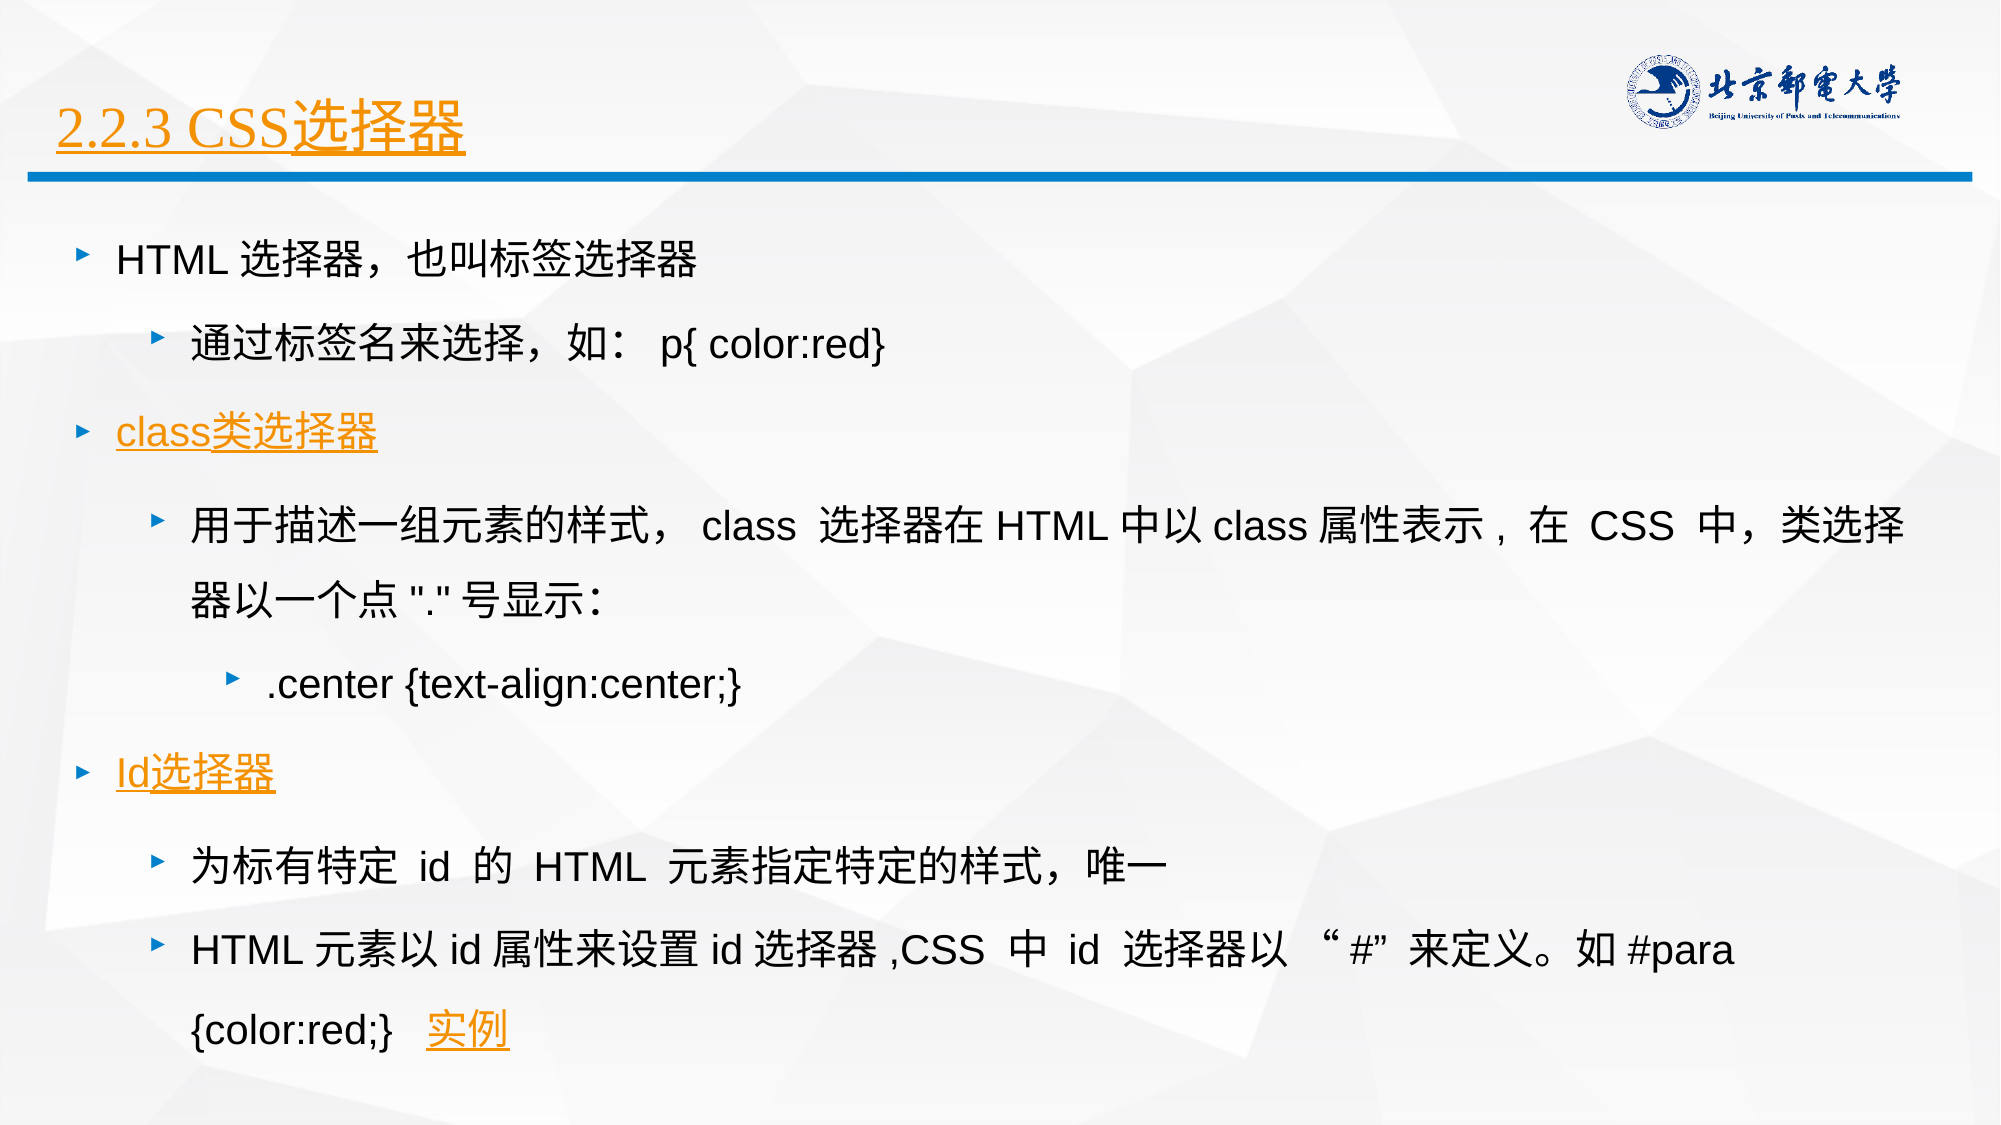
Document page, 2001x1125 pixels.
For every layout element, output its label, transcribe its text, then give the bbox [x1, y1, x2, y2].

title 2.2.3 CSS选择器 [41, 52, 1188, 200]
picture [0, 0, 2000, 1125]
text_box HTML选择器，也叫标签选择器 通过标签名来选择，如：p{ color:red} class类选择器 用于描述一组元素的样式，class 选择器在HTML中以class属性表示, 在 CSS 中，类选择器以一个点"."号显示： .center {text-align:center;} Id选择器 为标有特定 id 的 HTML 元素指定特定的样式，唯一 HTML元素以id属性来设置id选择器,CSS 中 id 选择器以 “#” 来定义。如#para {color:red;} 实例 [40, 200, 1957, 1121]
